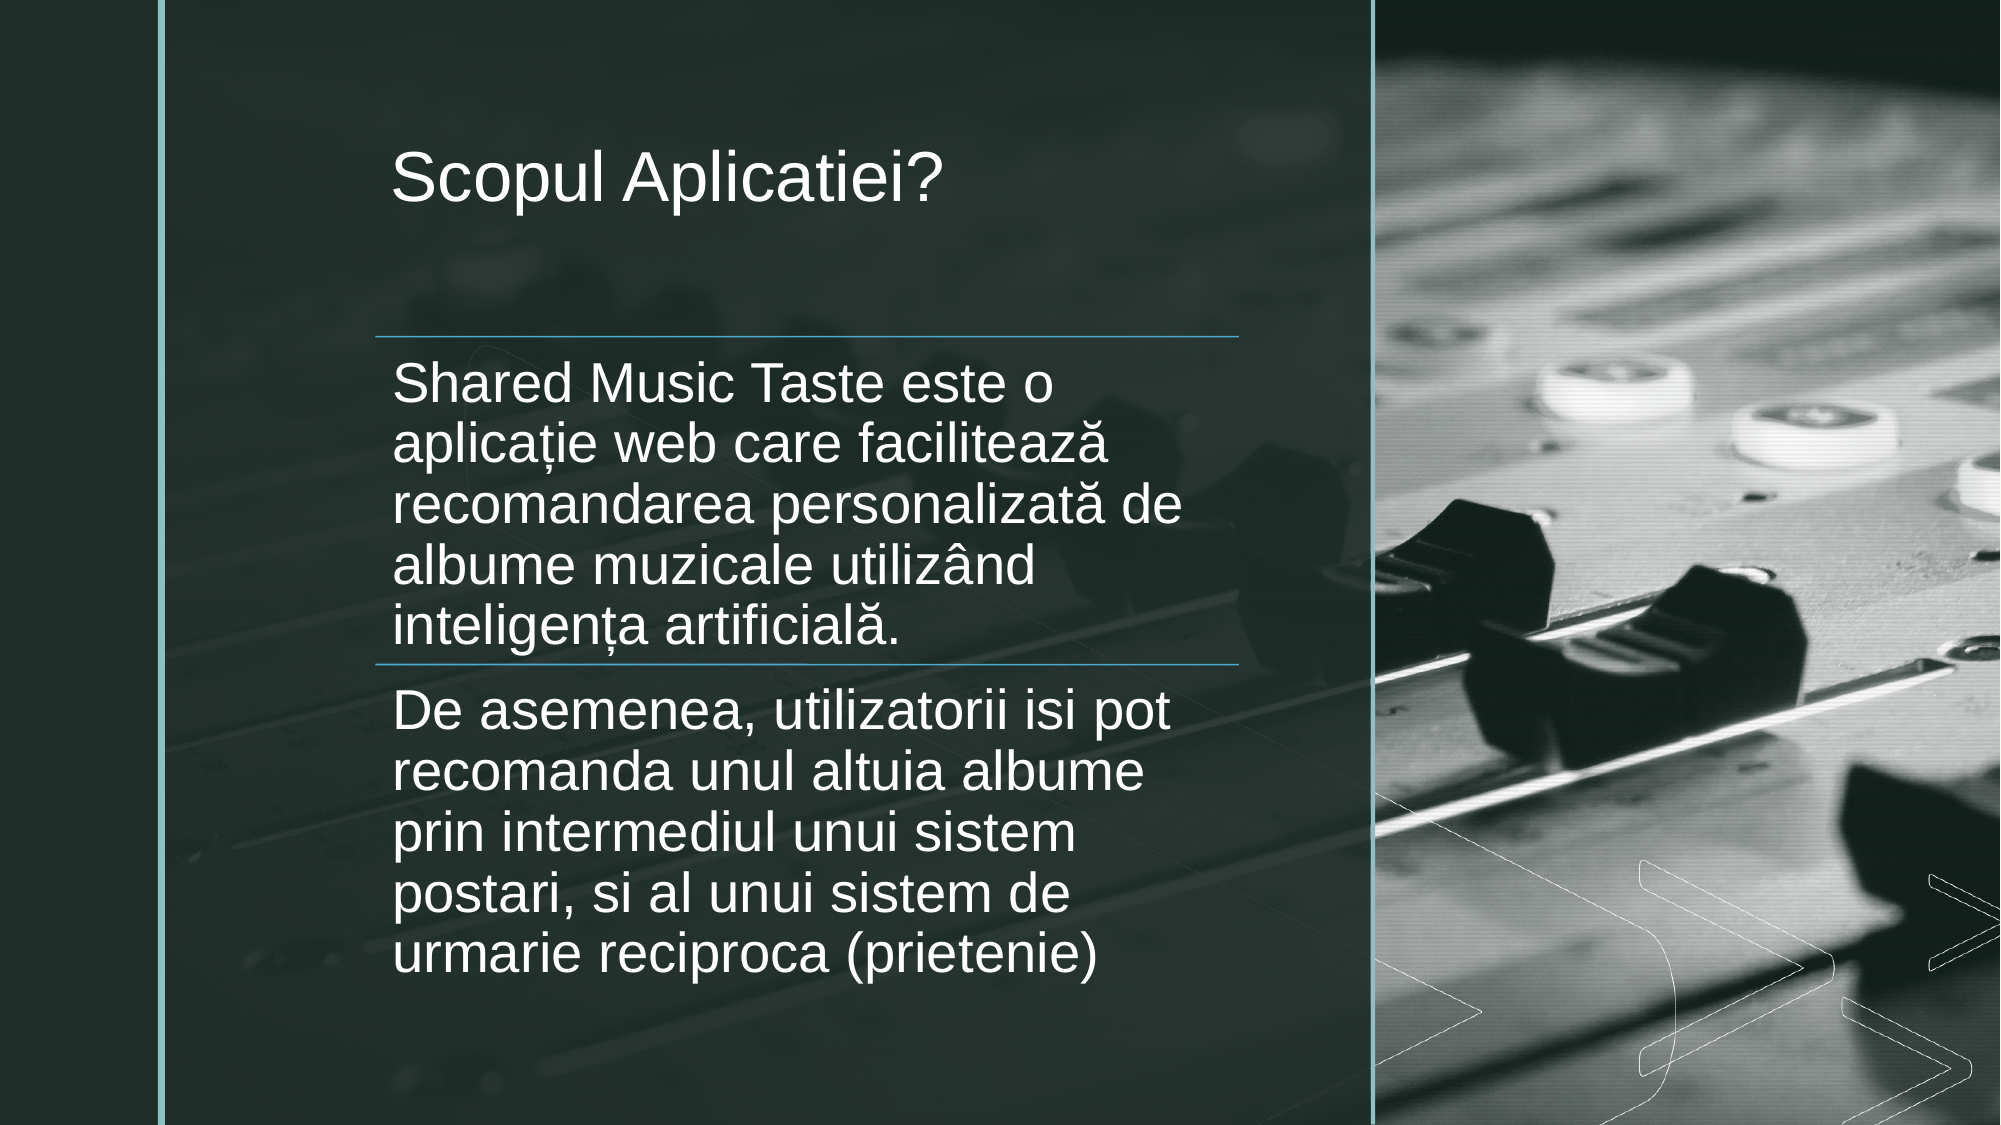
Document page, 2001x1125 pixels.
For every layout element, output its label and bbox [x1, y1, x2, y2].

picture [0, 0, 2001, 1125]
list [375, 336, 1240, 993]
